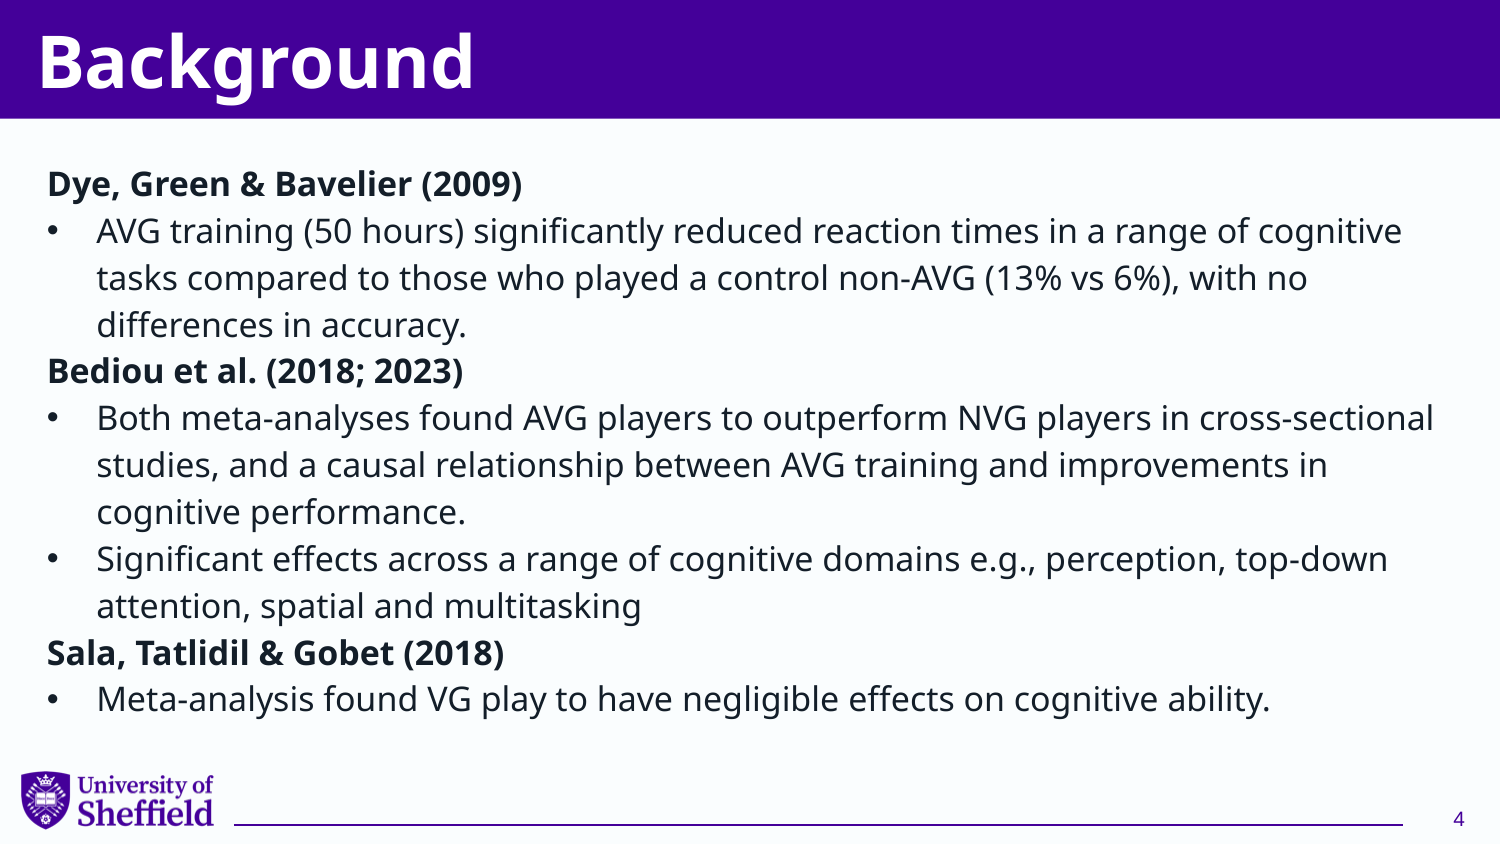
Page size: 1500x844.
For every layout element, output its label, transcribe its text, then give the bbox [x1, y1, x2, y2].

picture [21, 771, 214, 830]
list Dye, Green & Bavelier (2009) AVG training (50 hours) significantly reduced reaction times in a range of cognitive tasks compared to those who played a control non-AVG (13% vs 6%), with no differences in accuracy. Bediou et al. (2018; 2023) Both meta-analyses found AVG players to outperform NVG players in cross-sectional studies, and a causal relationship between AVG training and improvements in cognitive performance. Significant effects across a range of cognitive domains e.g., perception, top-down attention, spatial and multitasking Sala, Tatlidil & Gobet (2018) Meta-analysis found VG play to have negligible effects on cognitive ability. [21, 141, 1468, 738]
title Background [21, 12, 1366, 107]
slide_number 4 [1402, 786, 1480, 844]
